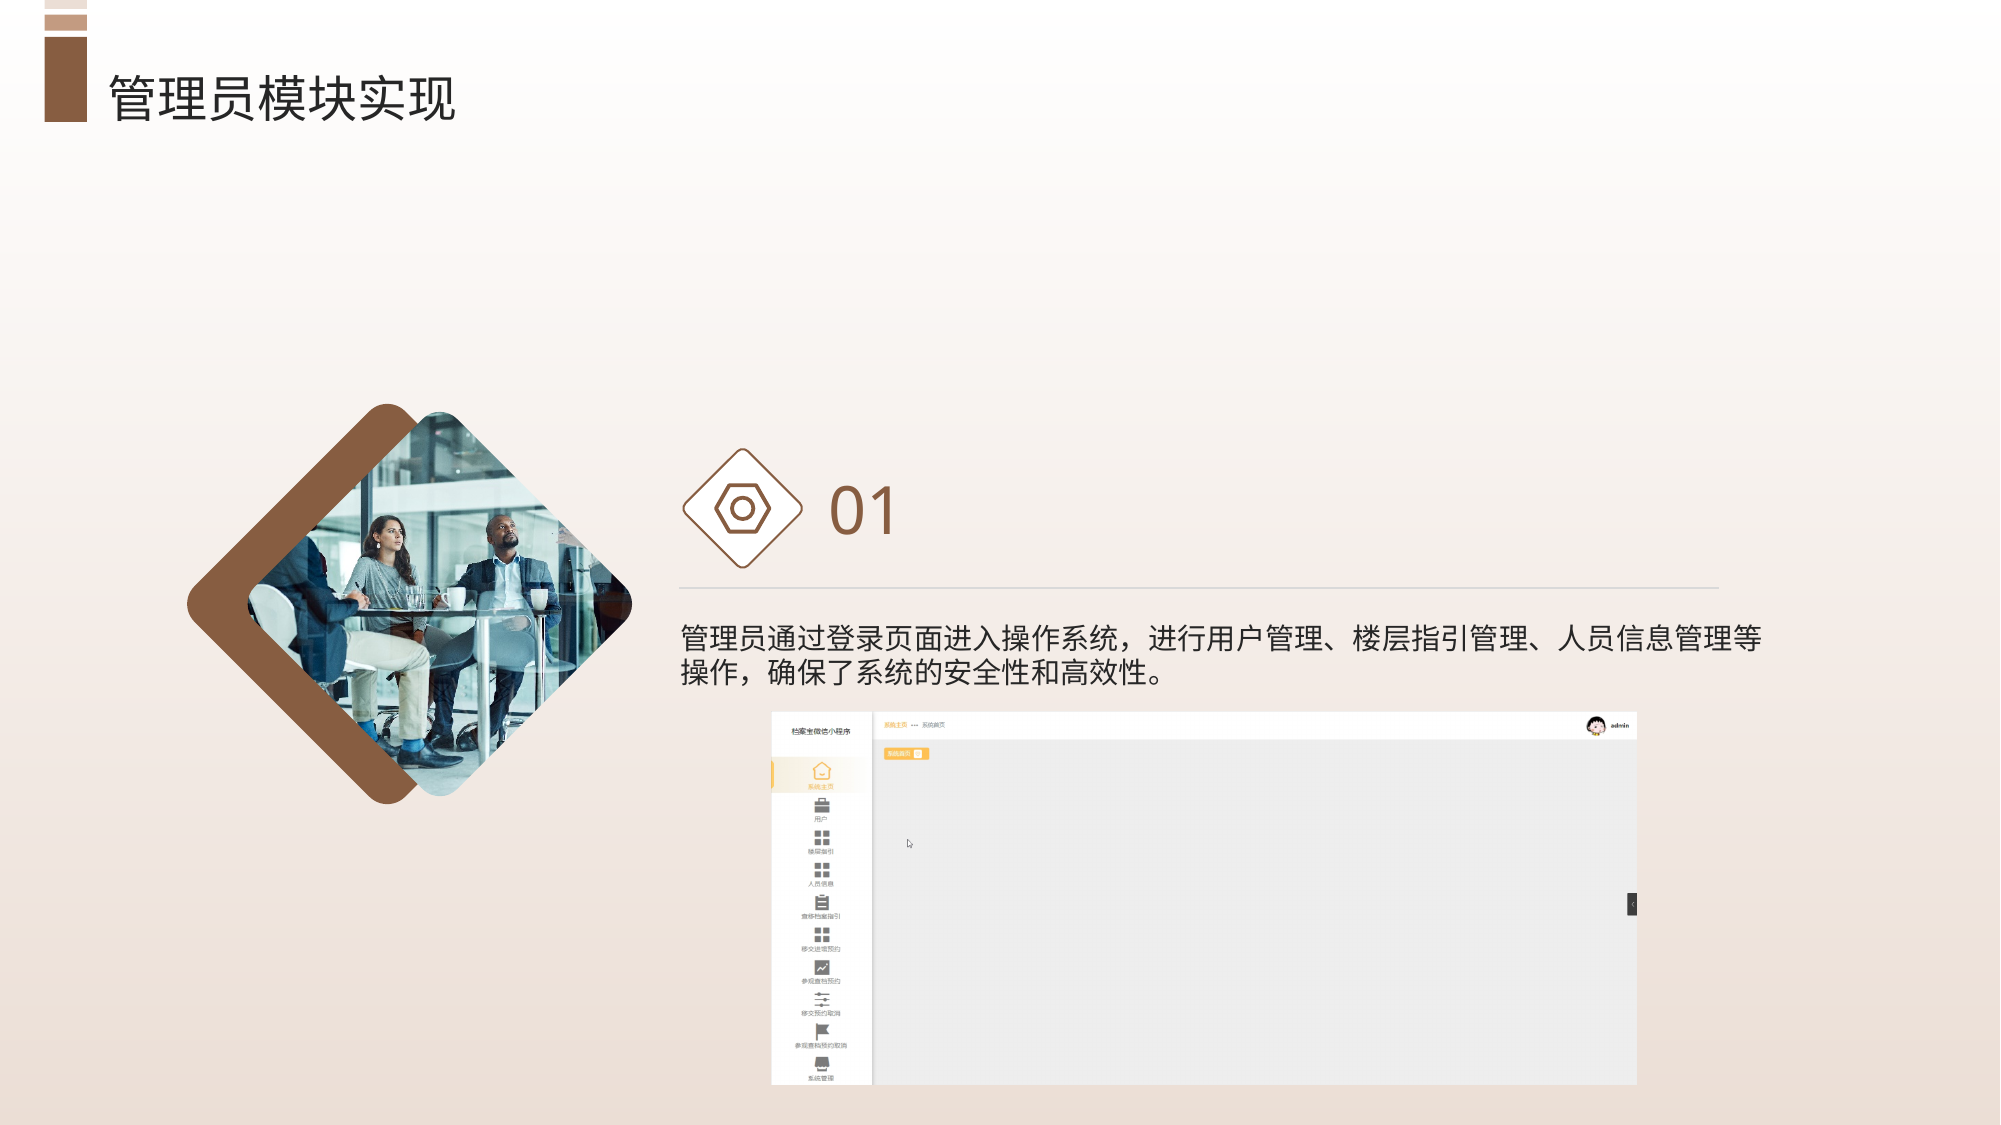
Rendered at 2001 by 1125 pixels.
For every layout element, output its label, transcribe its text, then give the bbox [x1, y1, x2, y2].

text_box [44, 0, 87, 9]
picture [247, 411, 633, 797]
text_box 管理员通过登录页面进入操作系统，进行用户管理、楼层指引管理、人员信息管理等操作，确保了系统的安全性和高效性。 [680, 619, 1764, 930]
text_box [369, 797, 405, 805]
text_box 01 [828, 456, 1096, 561]
text_box [369, 403, 405, 411]
text_box 管理员模块实现 [92, 60, 1976, 136]
text_box [44, 14, 87, 31]
text_box [44, 36, 87, 122]
text_box [714, 483, 772, 534]
text_box [683, 449, 802, 568]
text_box [187, 533, 247, 675]
picture [771, 711, 1637, 1085]
text_box [0, 0, 2000, 1125]
